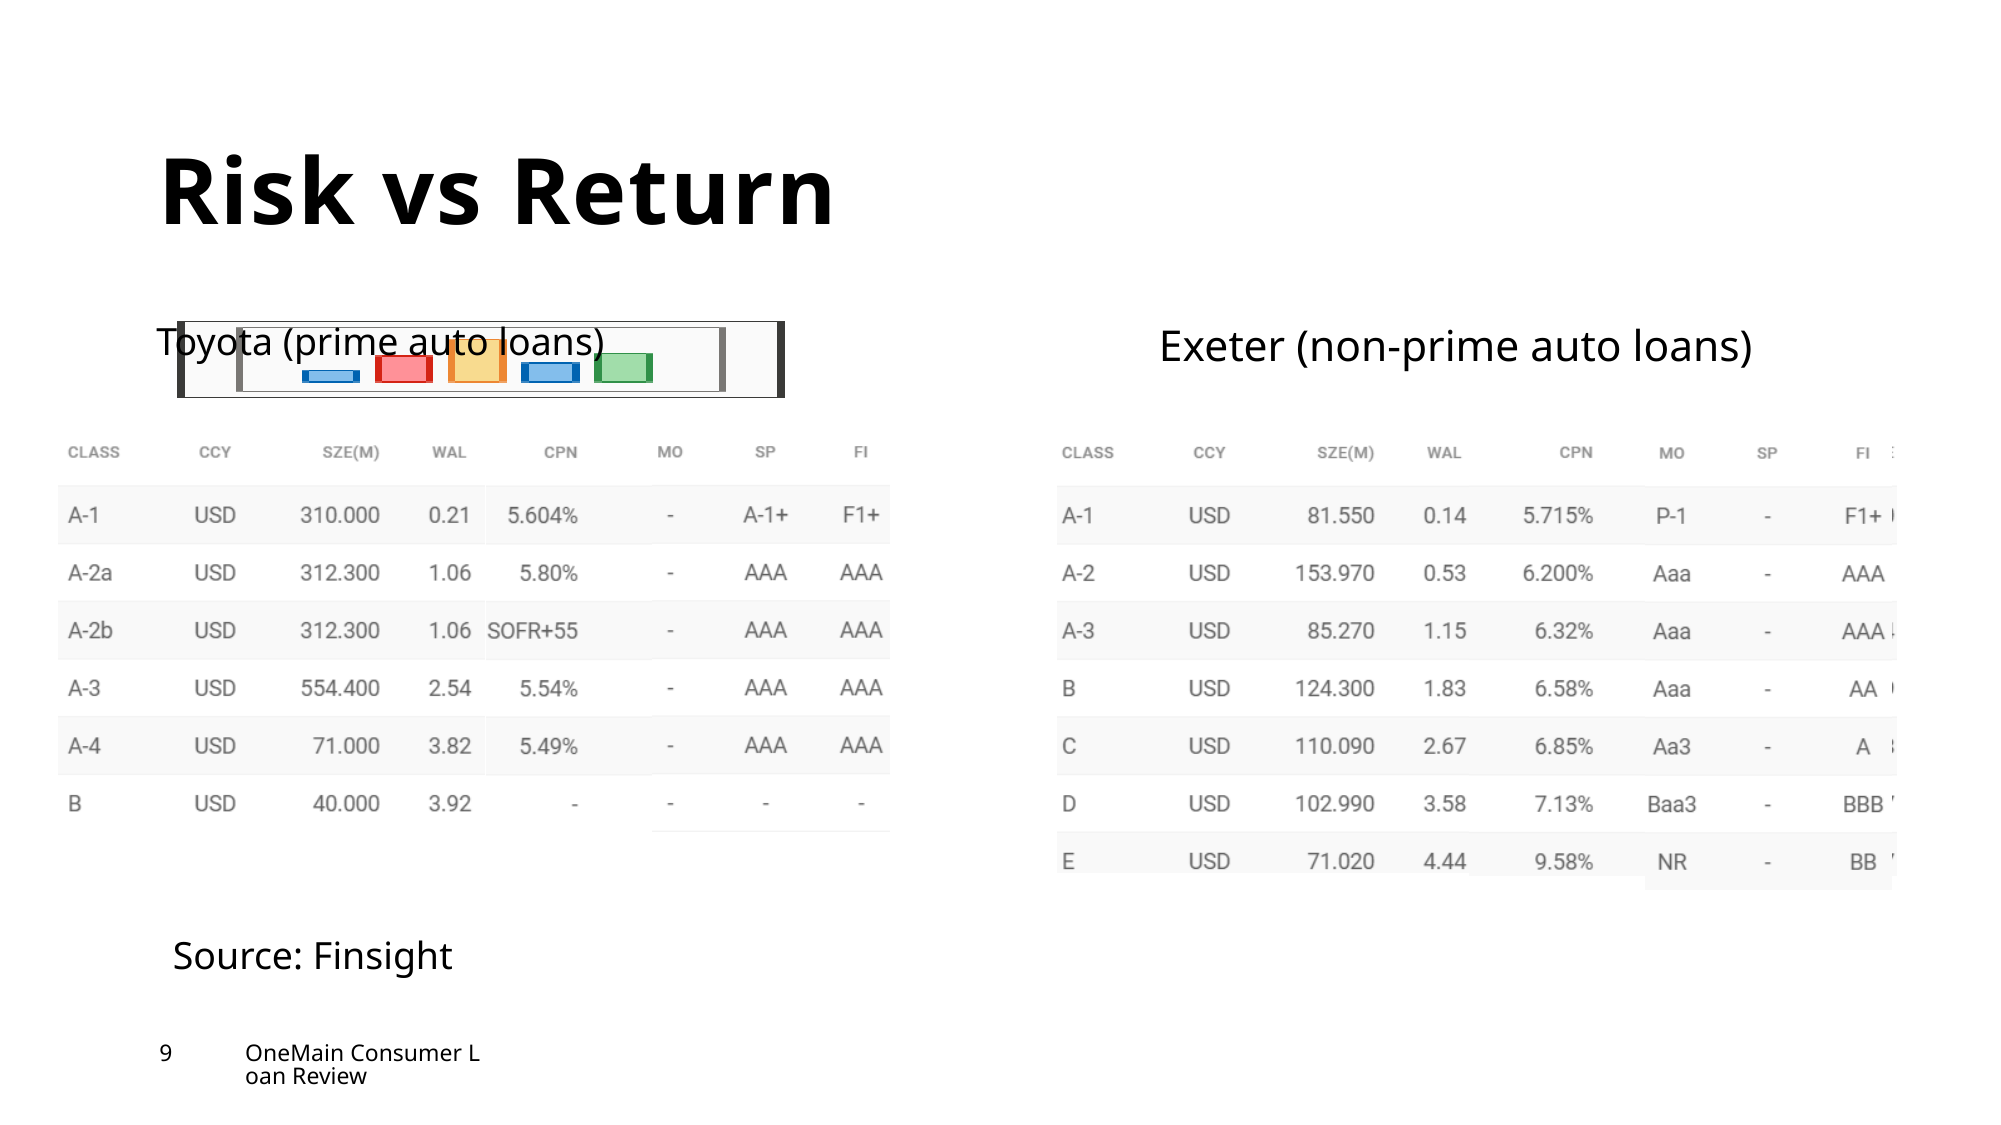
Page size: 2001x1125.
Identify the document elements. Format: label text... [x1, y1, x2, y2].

text_box Exeter (non-prime auto loans) [1143, 317, 1795, 401]
text_box Toyota (prime auto loans) [156, 318, 807, 402]
picture [652, 445, 890, 832]
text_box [1057, 442, 1645, 876]
picture [1645, 435, 1892, 890]
title Risk vs Return [158, 144, 969, 245]
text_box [58, 439, 882, 824]
slide_number 9 [159, 1038, 246, 1080]
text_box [1892, 442, 1897, 876]
text_box Source: Finsight [158, 924, 894, 985]
footer OneMain Consumer Loan Review [246, 1038, 491, 1080]
